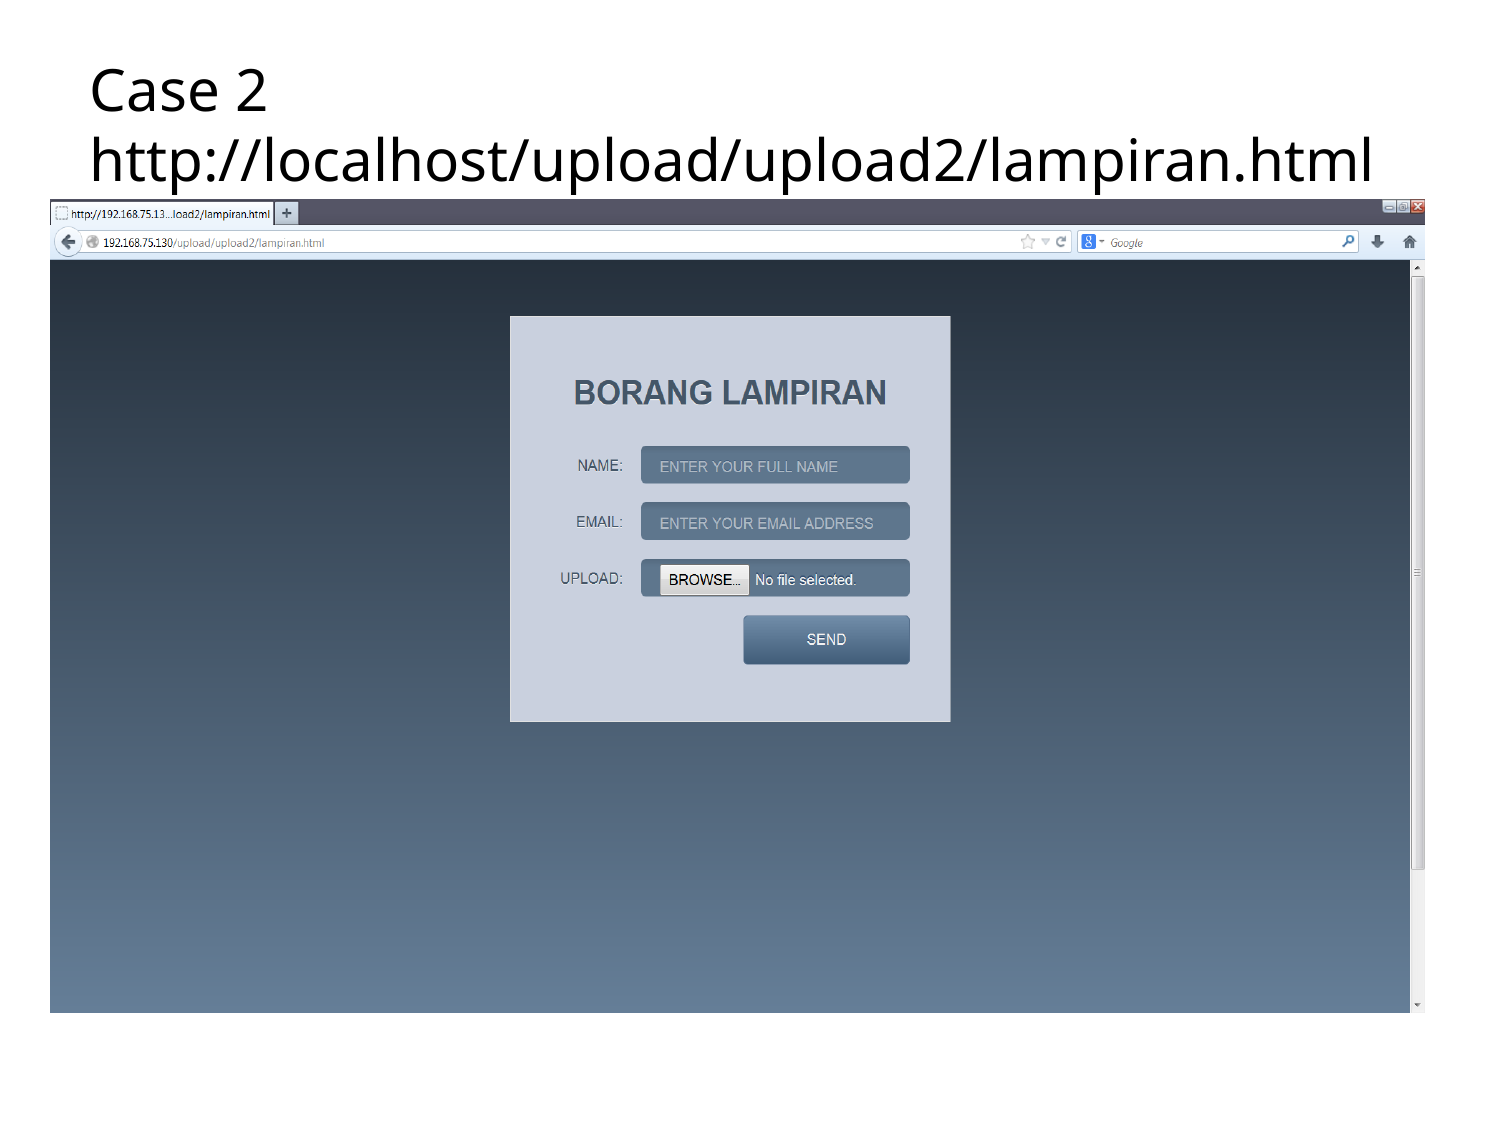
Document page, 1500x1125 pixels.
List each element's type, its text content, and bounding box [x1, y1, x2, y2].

picture [49, 199, 1426, 1013]
text_box Case 2 http://localhost/upload/upload2/lampiran.html [75, 0, 1500, 200]
